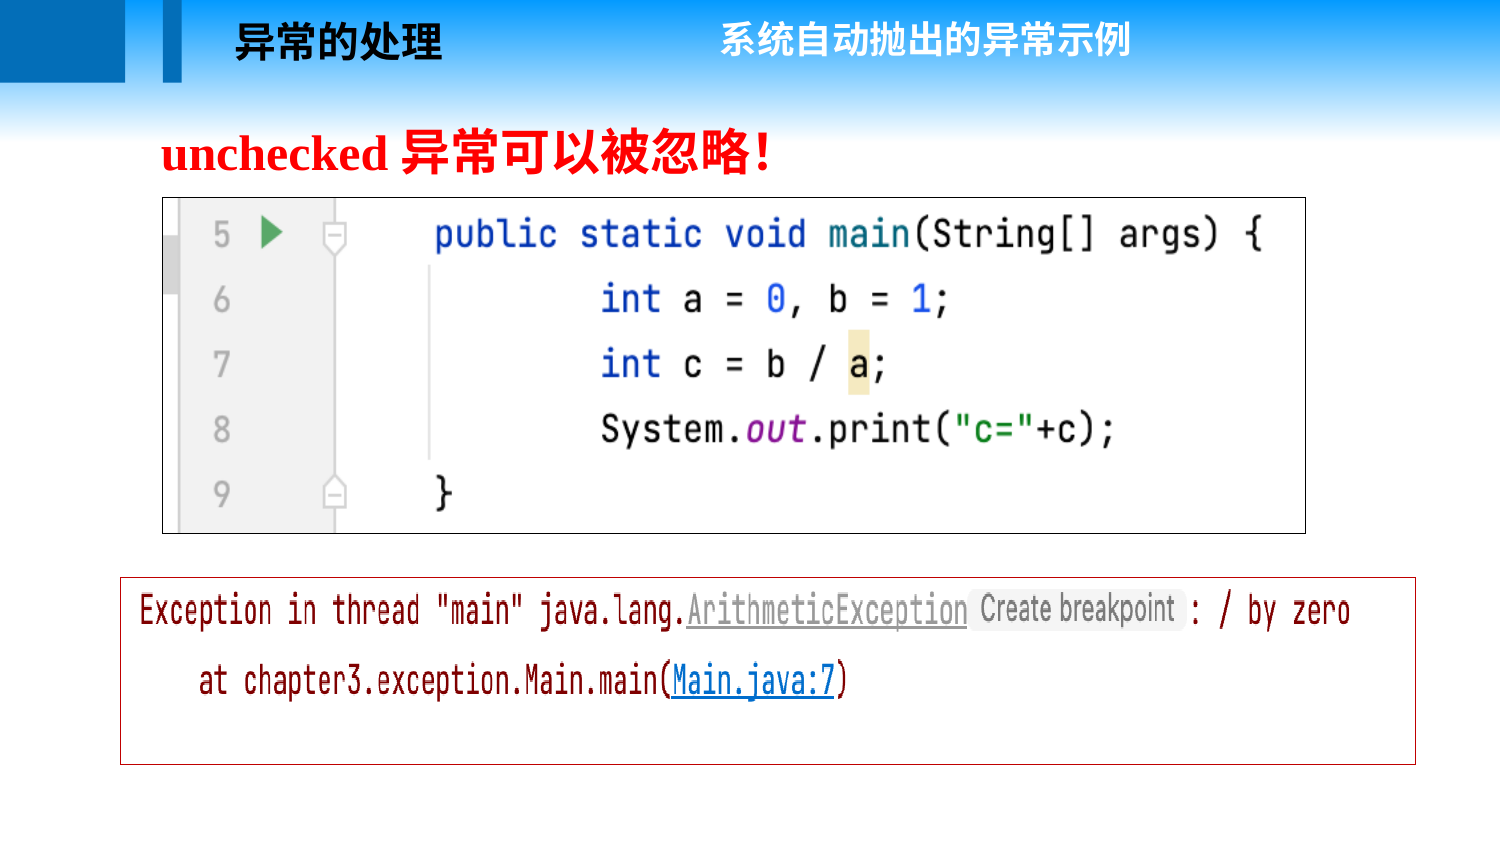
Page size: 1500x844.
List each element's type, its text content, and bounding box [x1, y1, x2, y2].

text_box unchecked异常可以被忽略！ [146, 113, 816, 188]
text_box 系统自动抛出的异常示例 [873, 8, 1148, 69]
picture [120, 577, 1416, 765]
picture [162, 197, 1306, 535]
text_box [0, 0, 869, 83]
